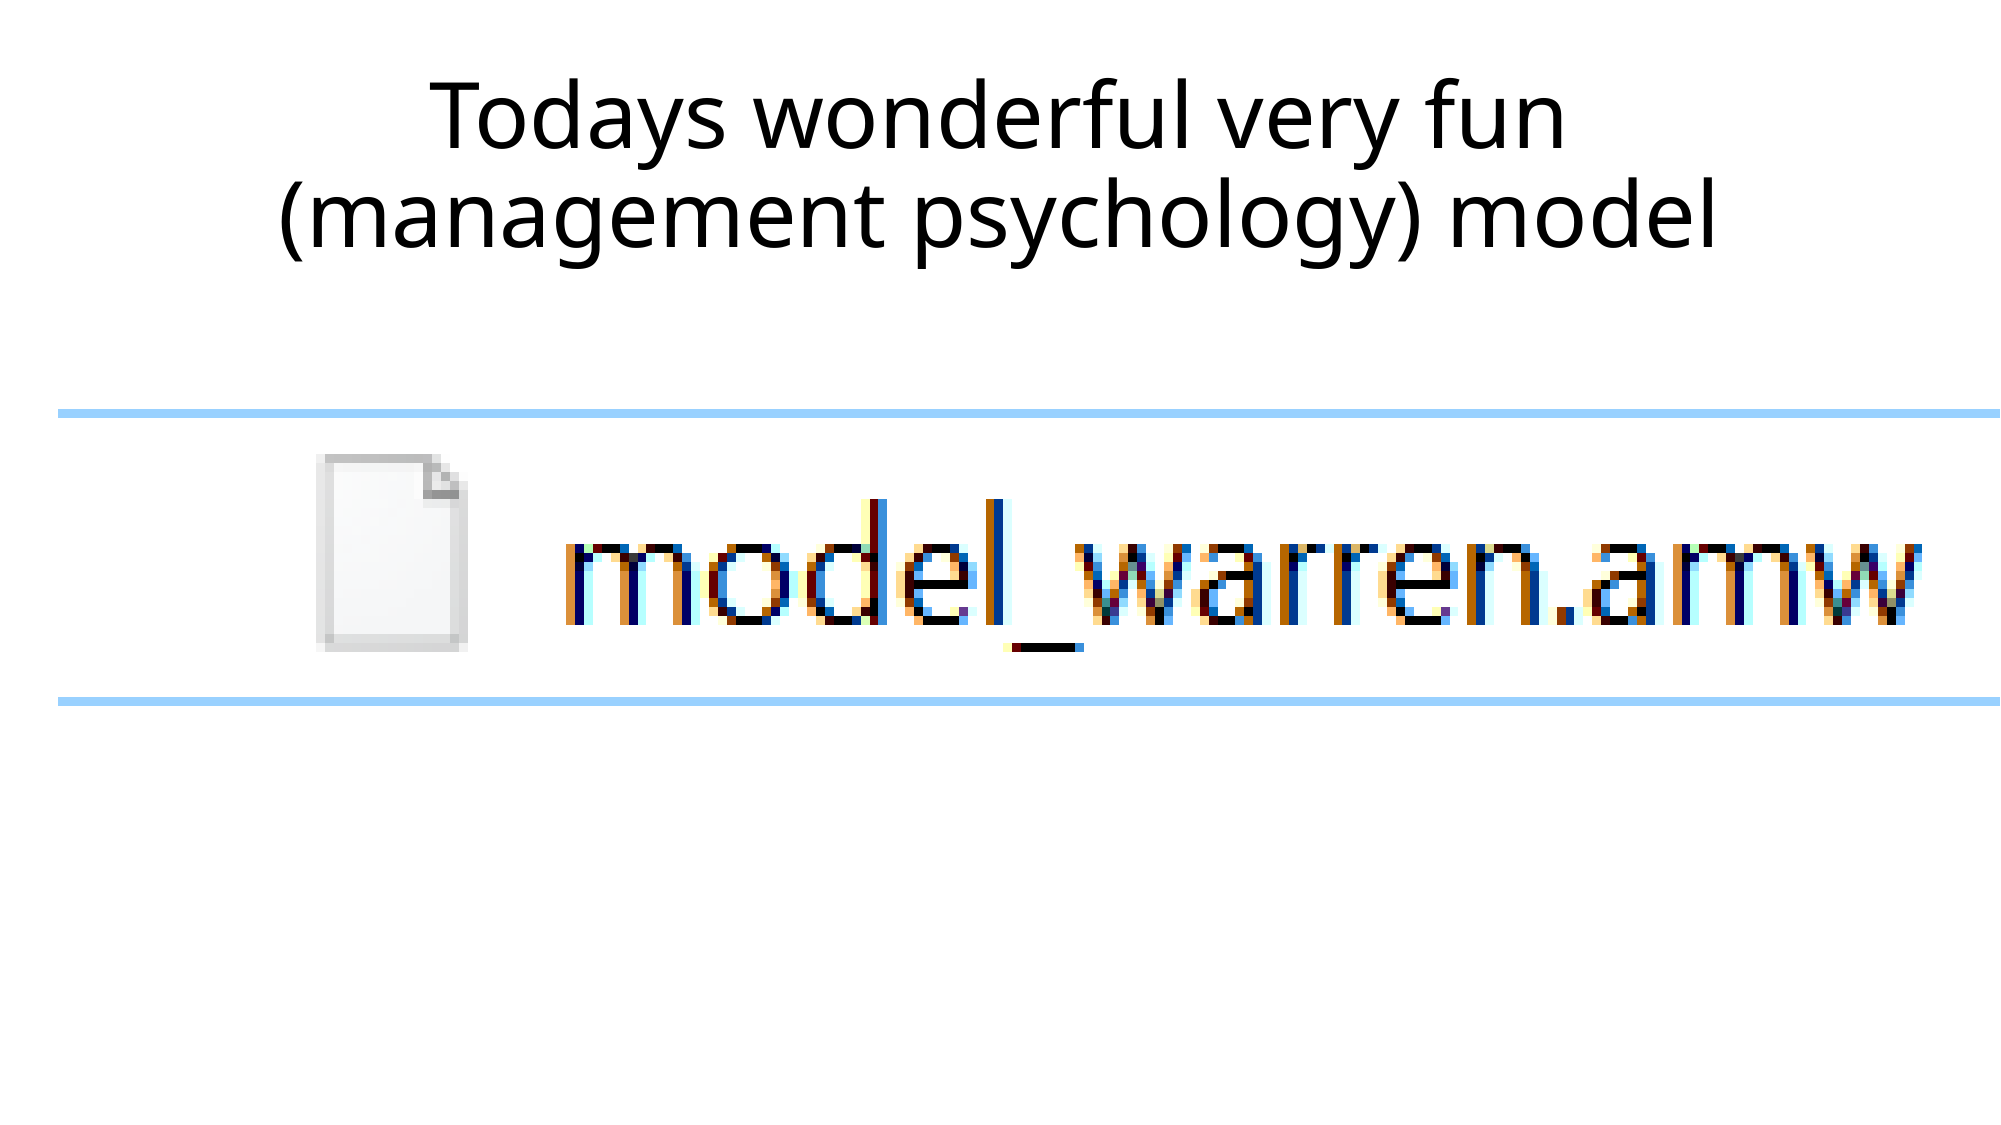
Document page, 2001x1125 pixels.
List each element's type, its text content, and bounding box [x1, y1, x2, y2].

picture [58, 401, 2000, 724]
title Todays wonderful very fun (management psychology) model [137, 59, 1863, 278]
